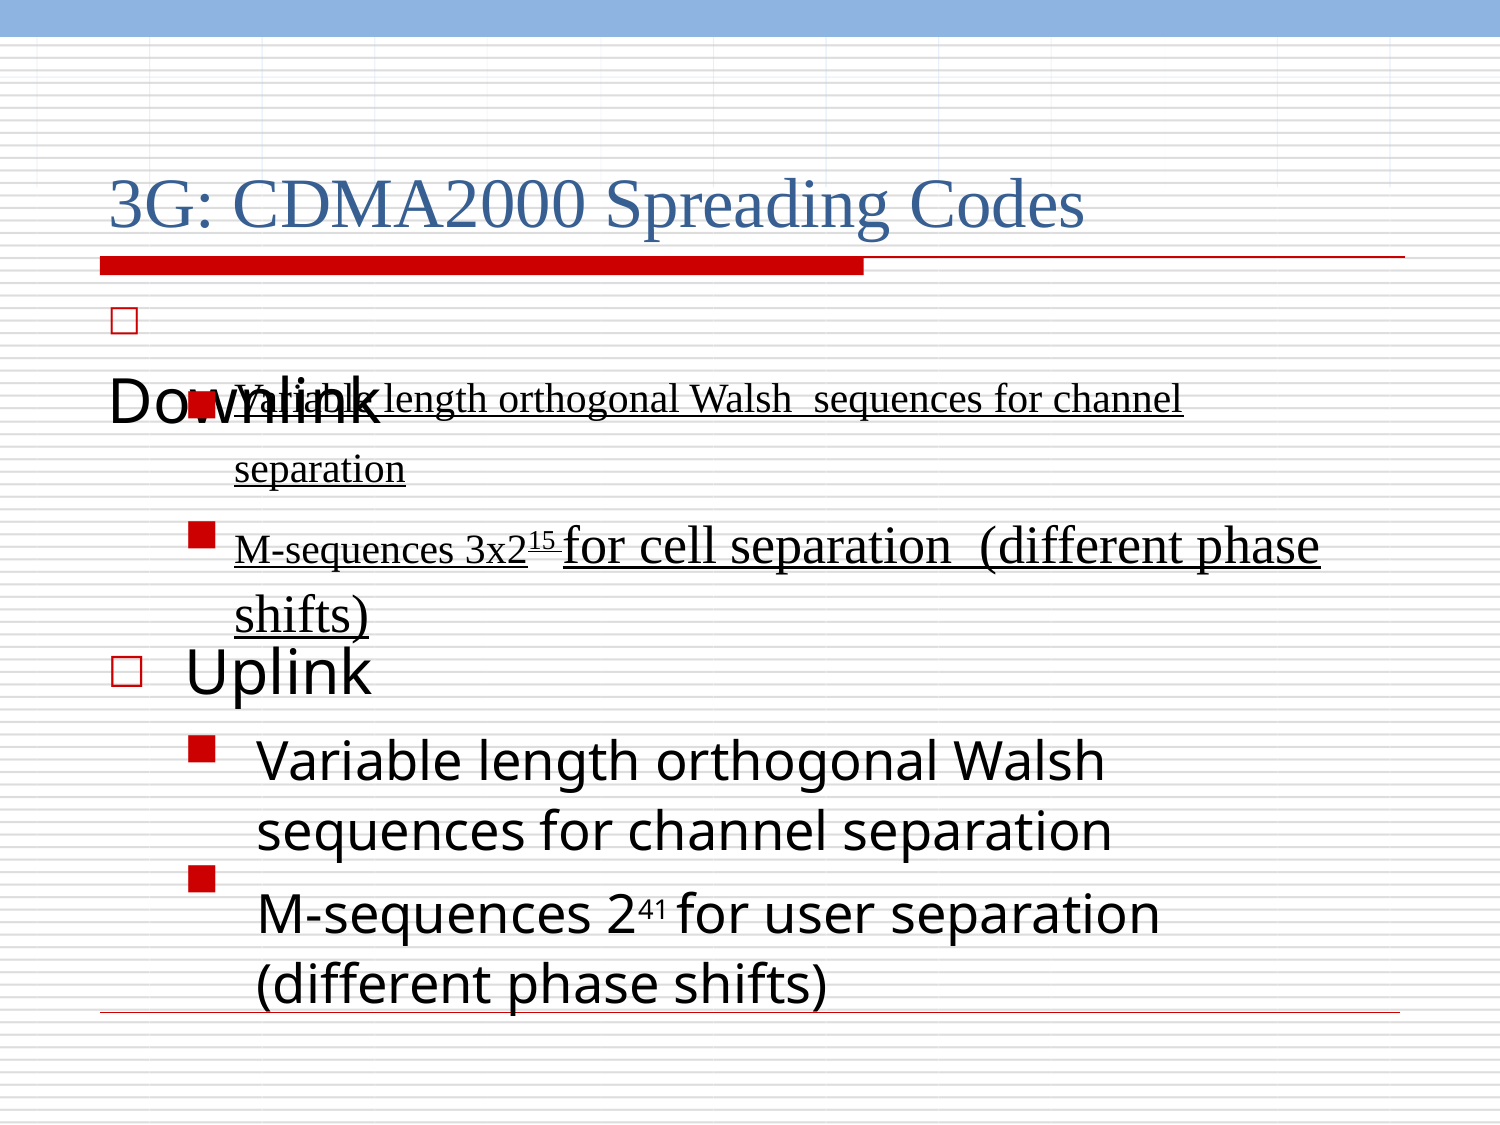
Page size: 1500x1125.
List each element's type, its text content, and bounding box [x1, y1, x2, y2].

text_box □ Downlink [103, 285, 477, 436]
text_box ■ [182, 507, 214, 552]
text_box [0, 37, 1500, 1125]
title 3G: CDMA2000 Spreading Codes [106, 154, 1285, 255]
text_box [99, 256, 1406, 276]
text_box ■ [182, 720, 214, 766]
text_box ■ [182, 377, 214, 422]
text_box Variable length orthogonal Walsh sequences for channel separation M-sequences 241 for user separation (different phase shifts) [250, 711, 1247, 1015]
text_box ■ [182, 851, 214, 896]
text_box □ [105, 640, 146, 691]
text_box Uplink [182, 629, 383, 707]
list Variable length orthogonal Walsh sequences for channel separation M-sequences 3x215 for cell separation (different phase shifts) [87, 262, 1423, 989]
